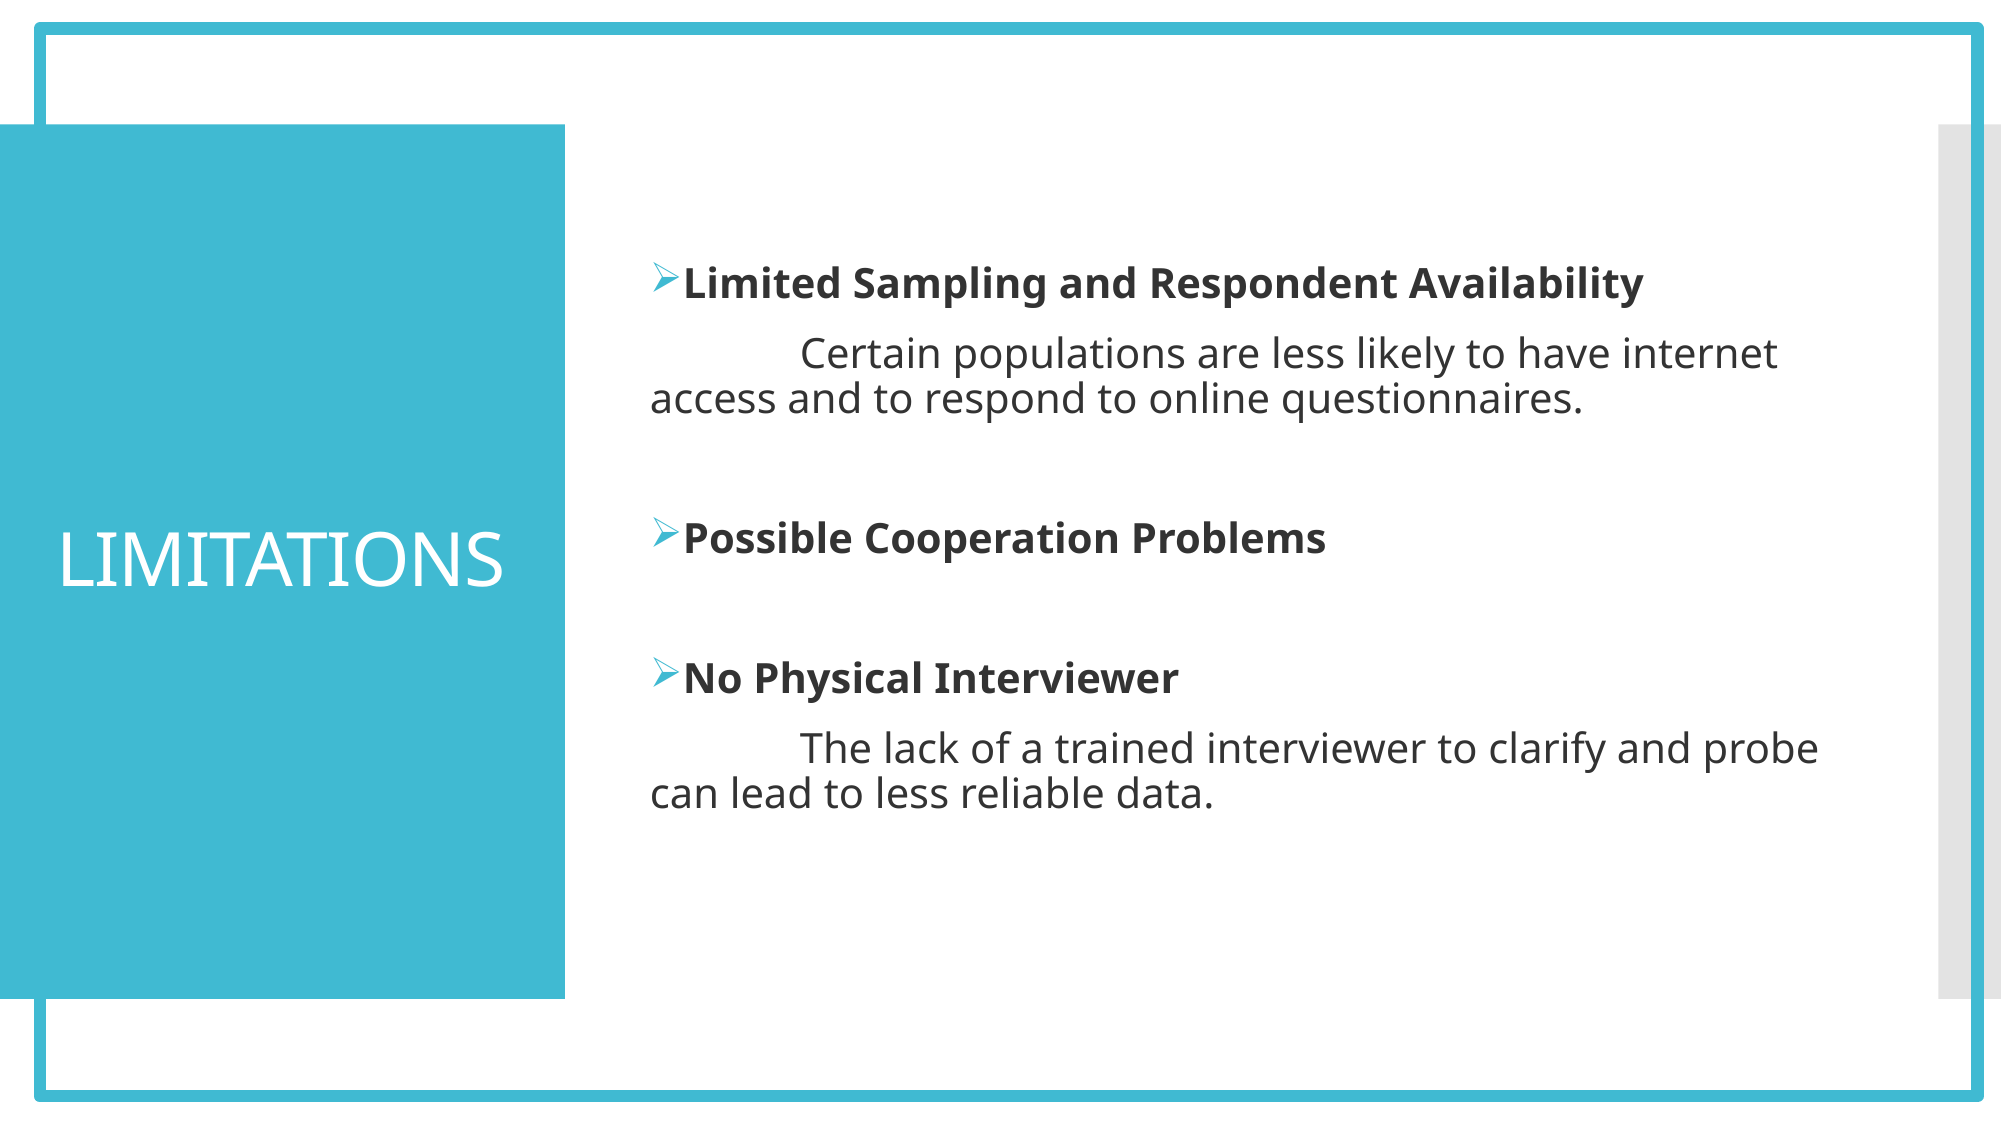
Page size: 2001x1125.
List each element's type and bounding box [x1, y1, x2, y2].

text_box [39, 28, 1979, 1097]
